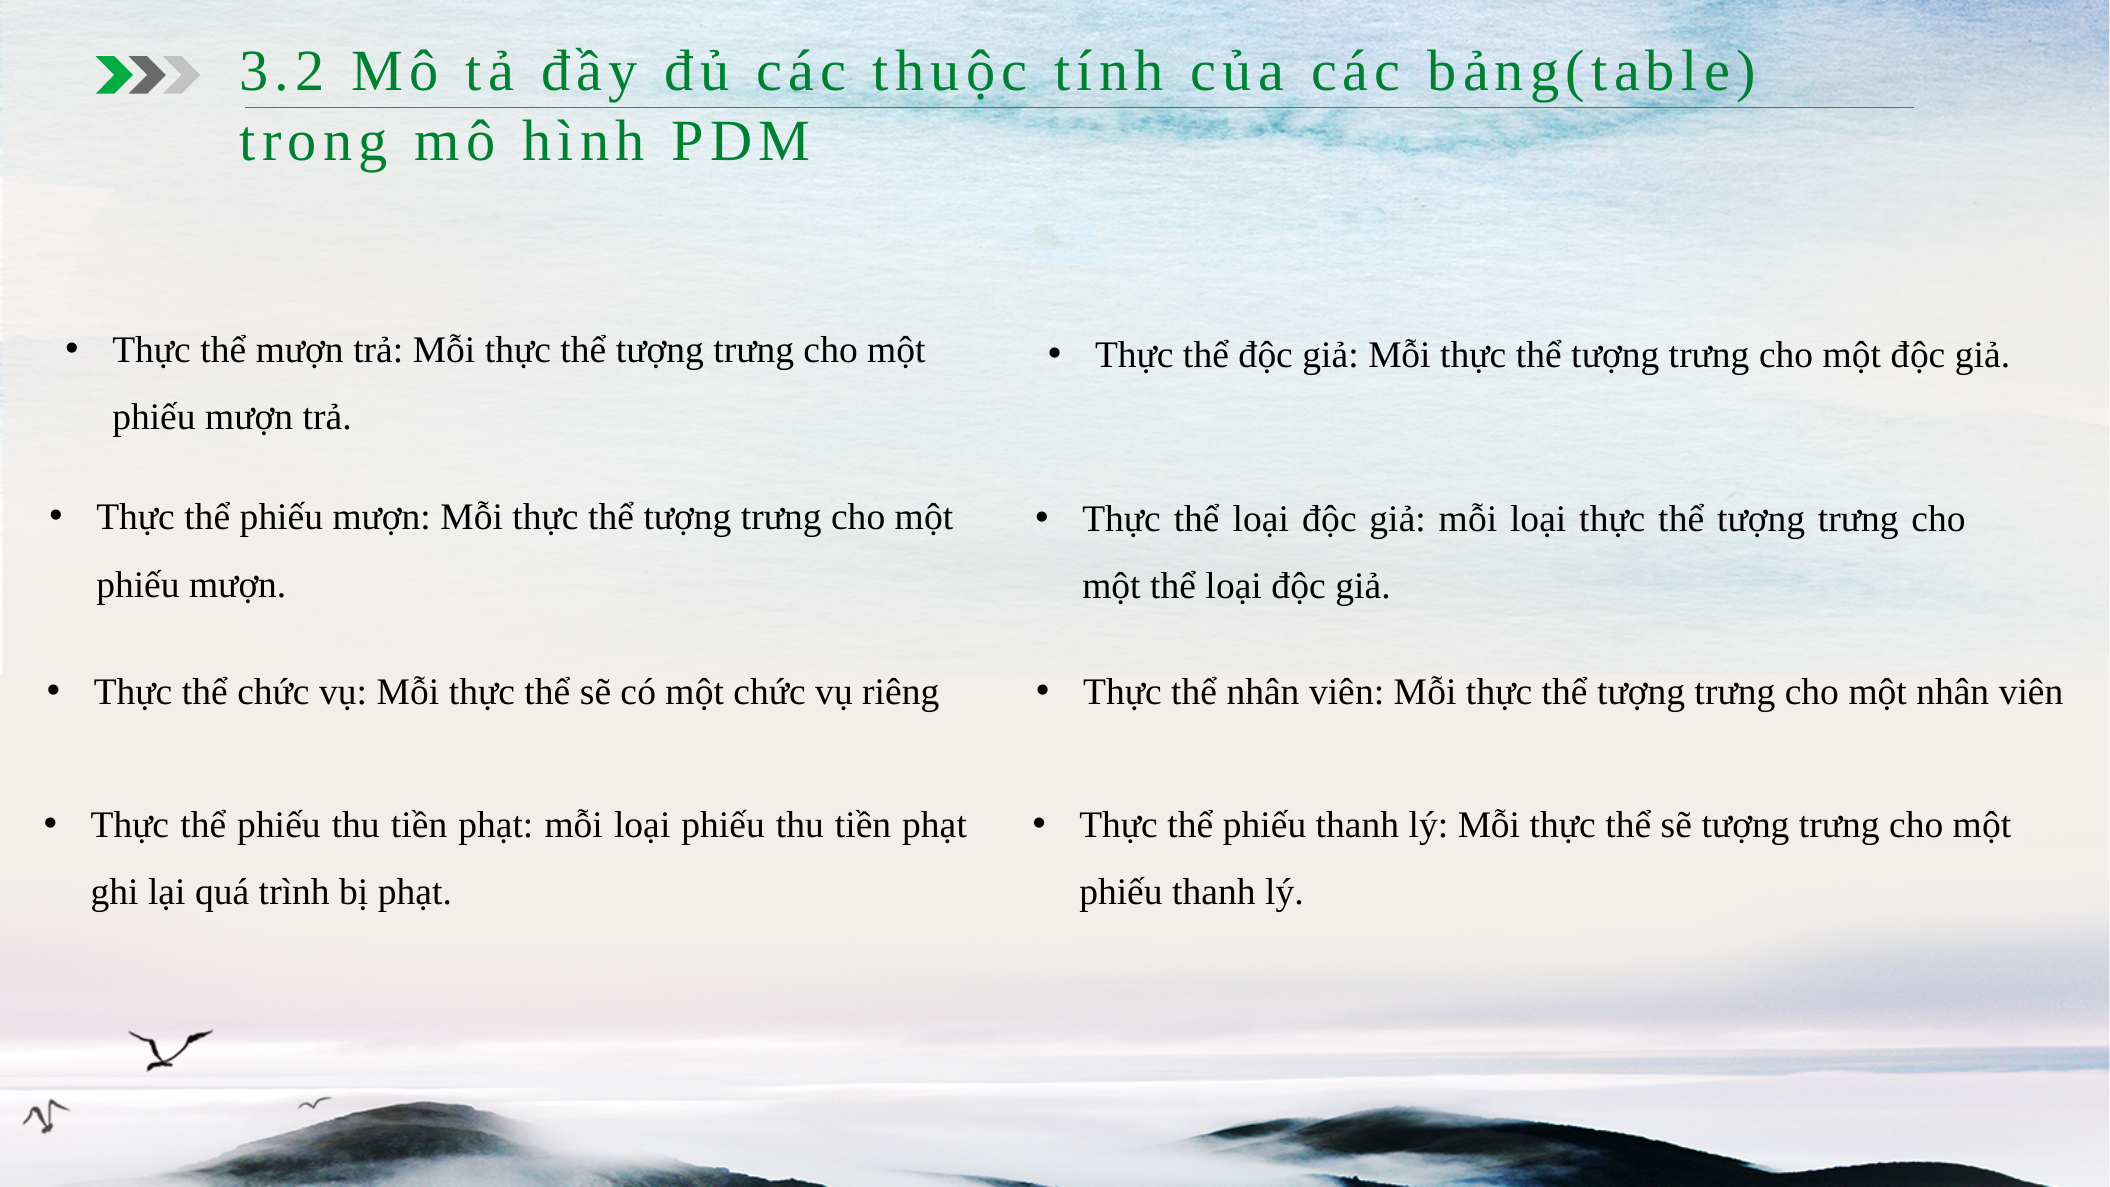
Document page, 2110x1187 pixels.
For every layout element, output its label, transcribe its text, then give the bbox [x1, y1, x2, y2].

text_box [95, 56, 201, 94]
text_box Thực thể phiếu thanh lý: Mỗi thực thể sẽ tượng trưng cho một phiếu thanh lý. [1017, 769, 2073, 920]
text_box Thực thể nhân viên: Mỗi thực thể tượng trưng cho một nhân viên [1021, 637, 2080, 720]
text_box Thực thể mượn trả: Mỗi thực thể tượng trưng cho một phiếu mượn trả. [50, 294, 1034, 445]
picture [0, 0, 2110, 1187]
text_box Thực thể loại độc giả: mỗi loại thực thể tượng trưng cho một thể loại độc giả. [1020, 464, 1982, 614]
text_box Thực thể độc giả: Mỗi thực thể tượng trưng cho một độc giả. [1033, 299, 2037, 383]
text_box Thực thể chức vụ: Mỗi thực thể sẽ có một chức vụ riêng [32, 637, 956, 720]
text_box Thực thể phiếu mượn: Mỗi thực thể tượng trưng cho một phiếu mượn. [34, 462, 1018, 612]
text_box Thực thể phiếu thu tiền phạt: mỗi loại phiếu thu tiền phạt ghi lại quá trình bị phạt. [29, 769, 984, 920]
text_box 3.2 Mô tả đầy đủ các thuộc tính của các bảng(table) trong mô hình PDM [227, 26, 1910, 258]
